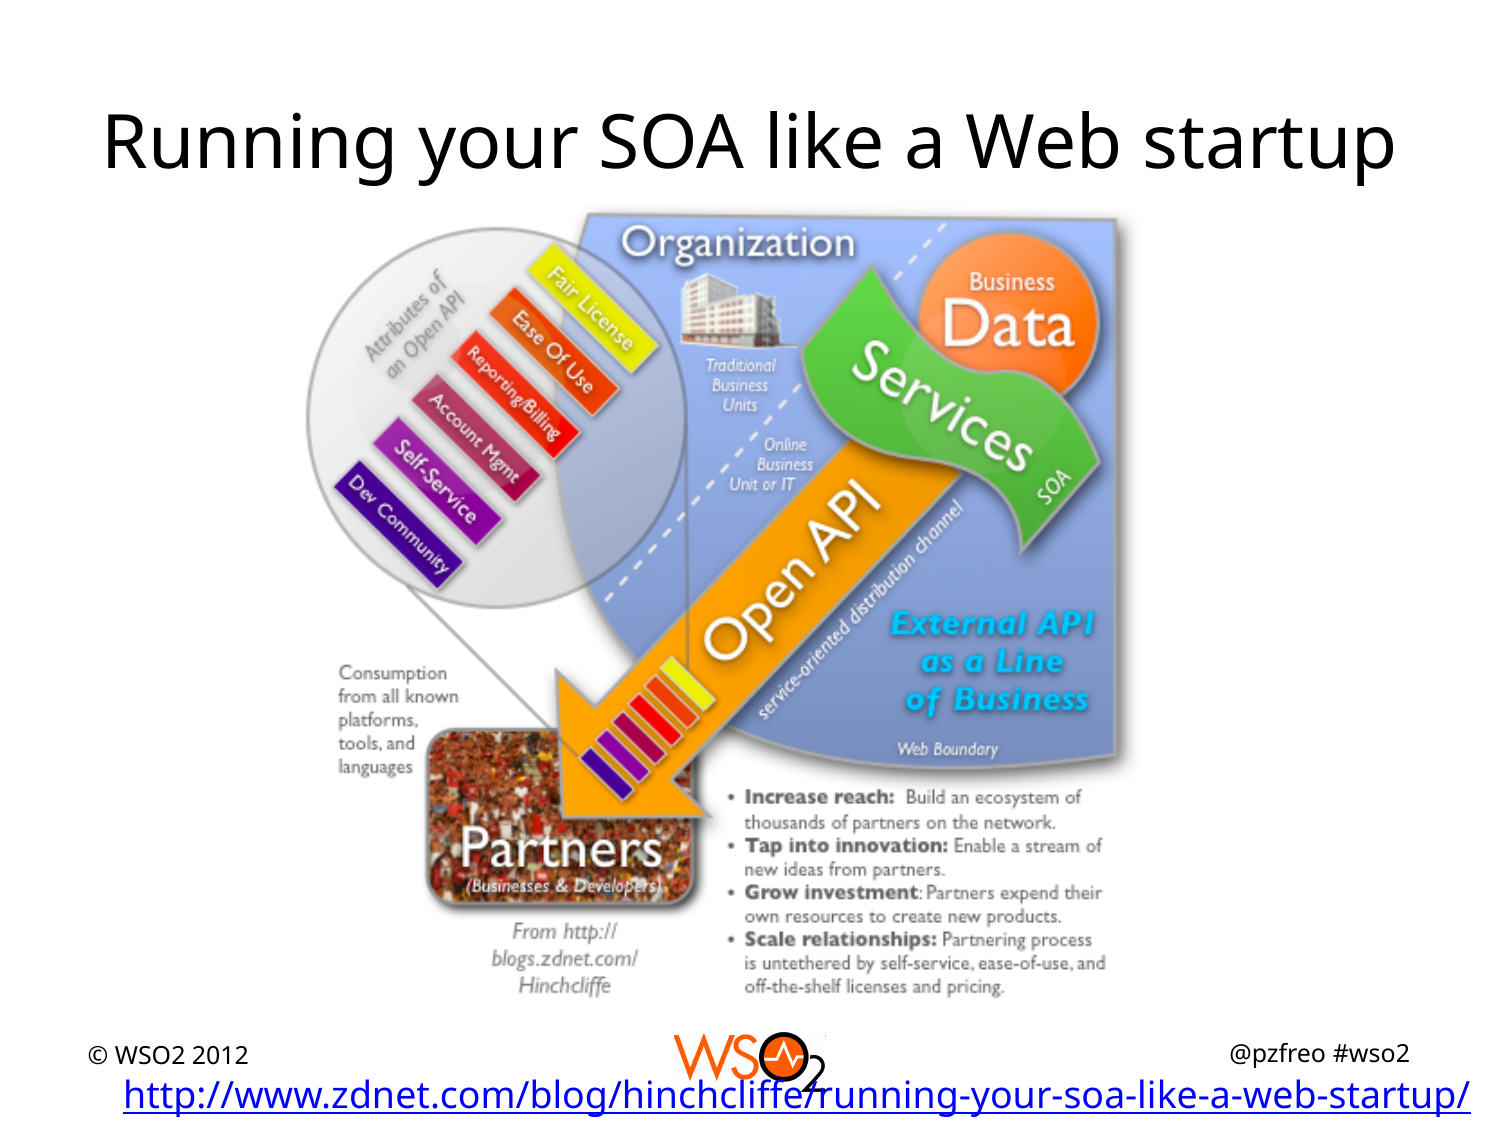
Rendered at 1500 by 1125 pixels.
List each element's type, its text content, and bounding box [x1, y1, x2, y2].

picture [674, 1032, 826, 1063]
picture [291, 203, 1140, 1013]
title Running your SOA like a Web startup [75, 45, 1425, 233]
text_box http://www.zdnet.com/blog/hinchcliffe/running-your-soa-like-a-web-startup/525 [108, 1063, 1500, 1125]
